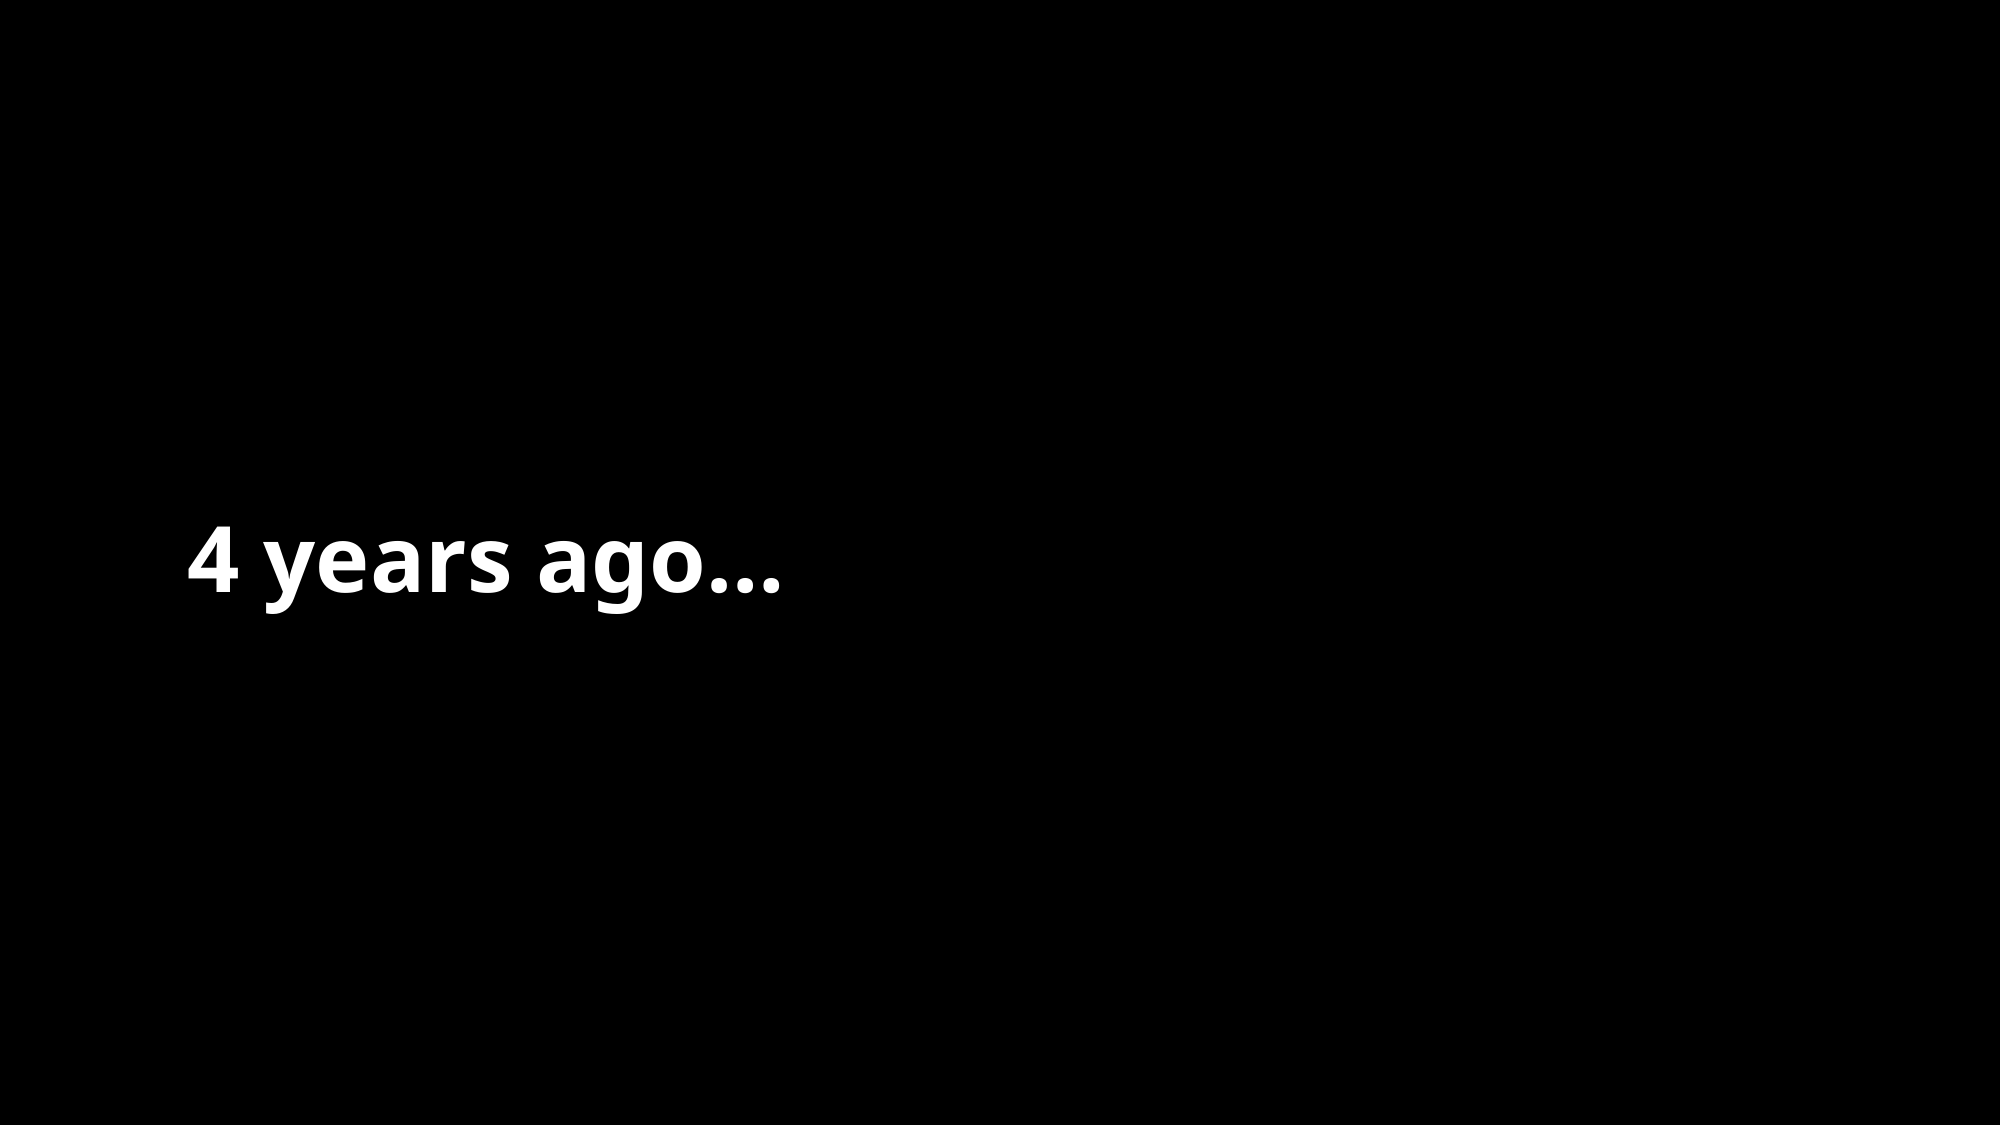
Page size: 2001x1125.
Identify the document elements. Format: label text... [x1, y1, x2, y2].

title 4 years ago… [172, 453, 1865, 672]
